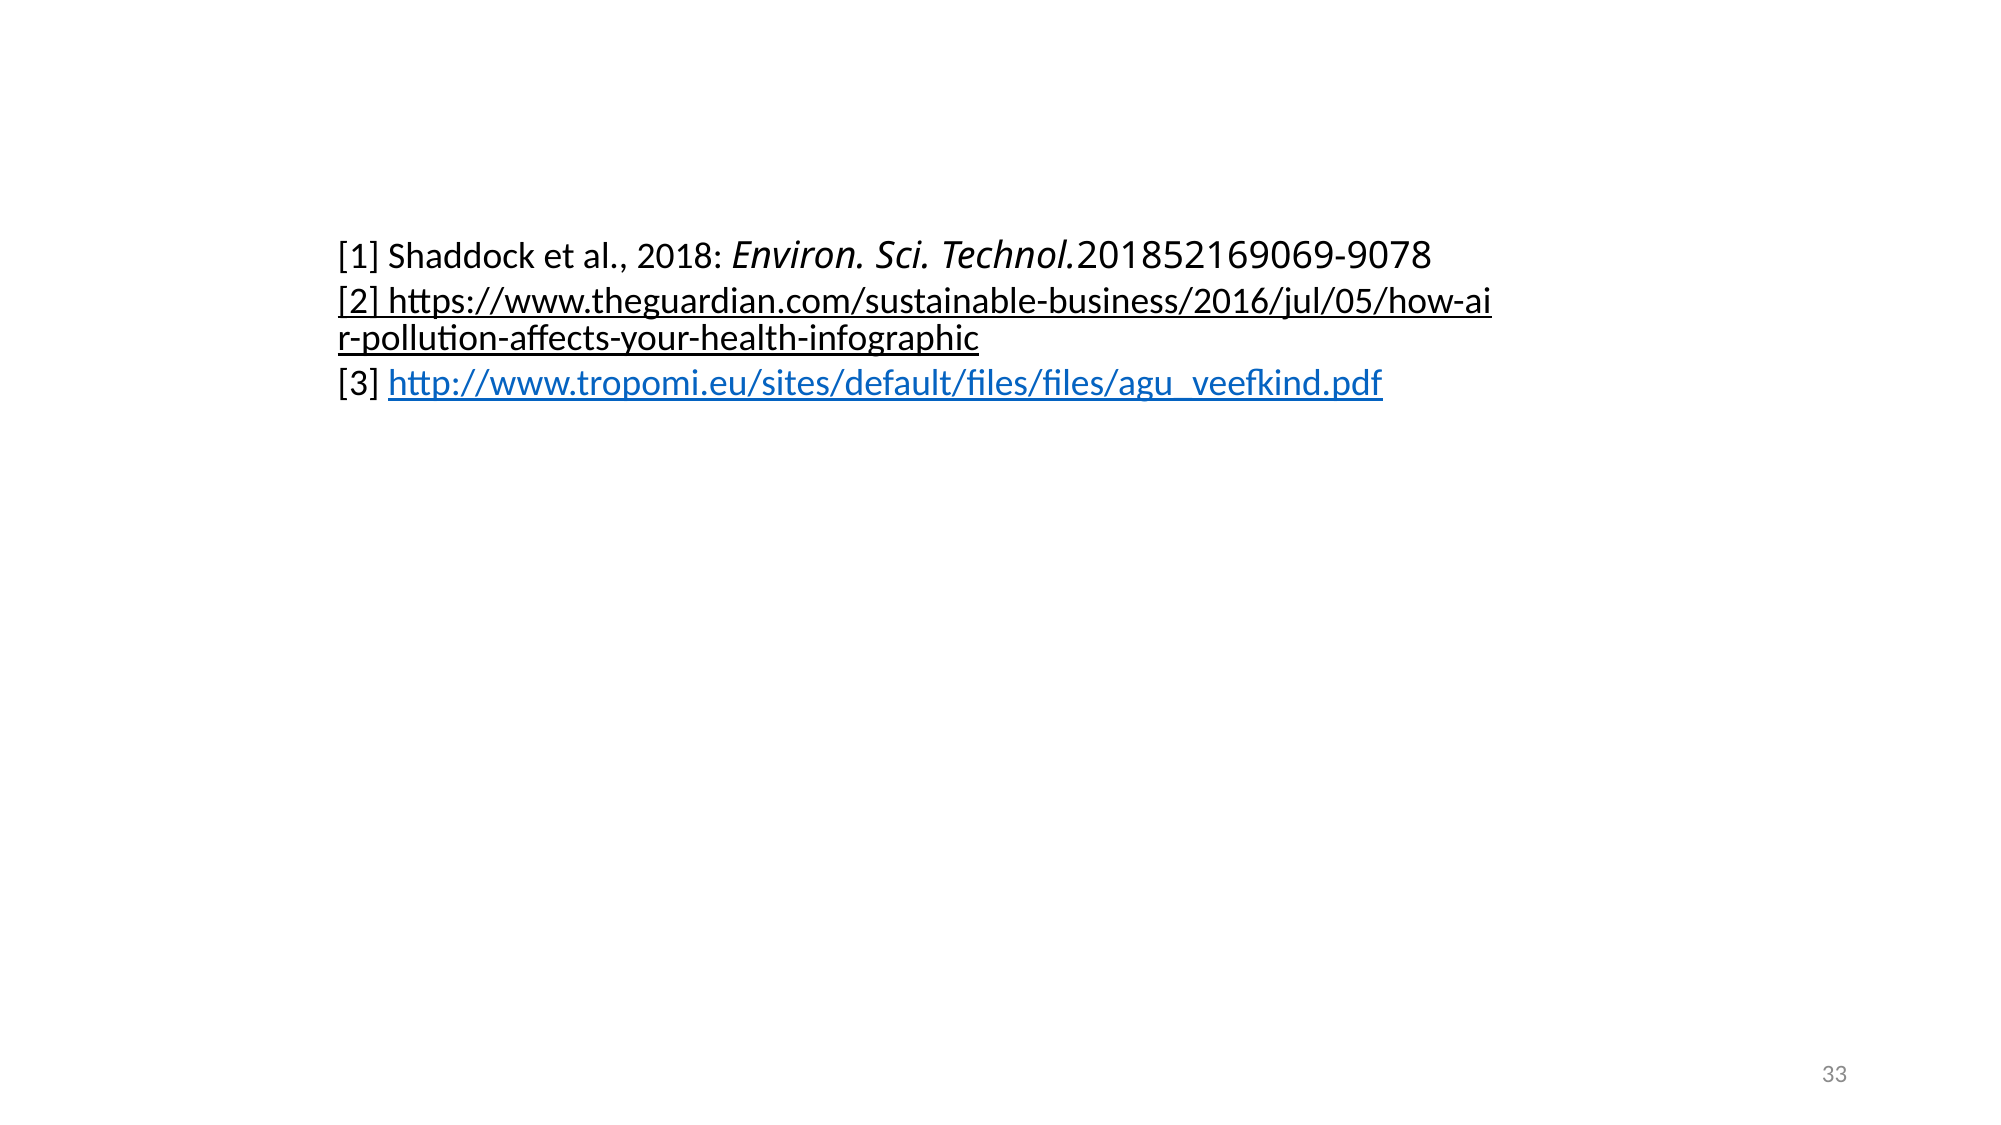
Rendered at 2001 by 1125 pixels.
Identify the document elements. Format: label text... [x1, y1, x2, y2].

slide_number 33 [1412, 1042, 1863, 1103]
text_box [1] Shaddock et al., 2018: Environ. Sci. Technol.201852169069-9078 [2] https://www.theguardian.com/sustainable-business/2016/jul/05/how-air-pollution-affects-your-health-infographic [3] http://www.tropomi.eu/sites/default/files/files/agu_veefkind.pdf [322, 223, 1515, 419]
